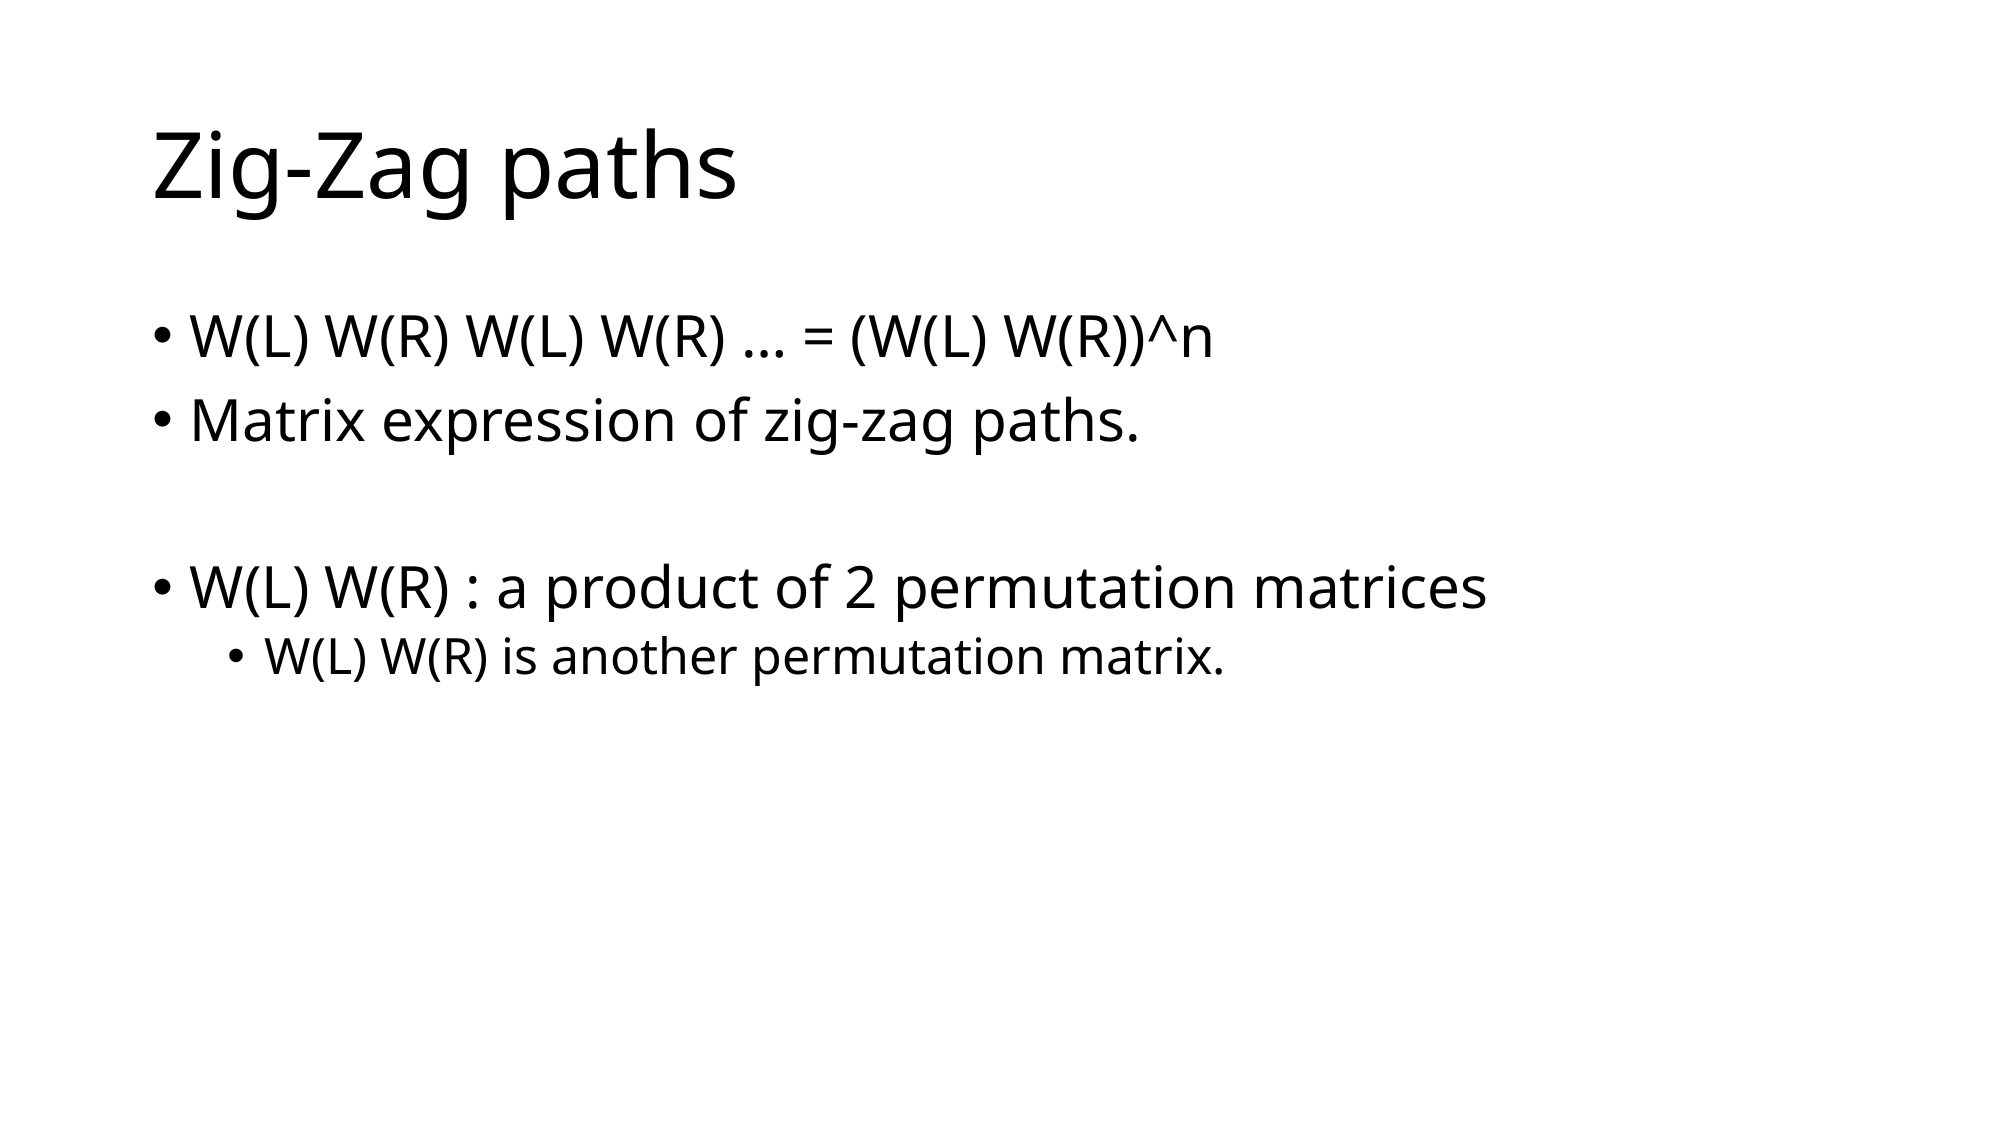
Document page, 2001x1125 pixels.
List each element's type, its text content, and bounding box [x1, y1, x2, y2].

list W(L) W(R) W(L) W(R) … = (W(L) W(R))^n Matrix expression of zig-zag paths. W(L) W(R) : a product of 2 permutation matrices W(L) W(R) is another permutation matrix. [137, 299, 1863, 1014]
title Zig-Zag paths [137, 59, 1863, 278]
